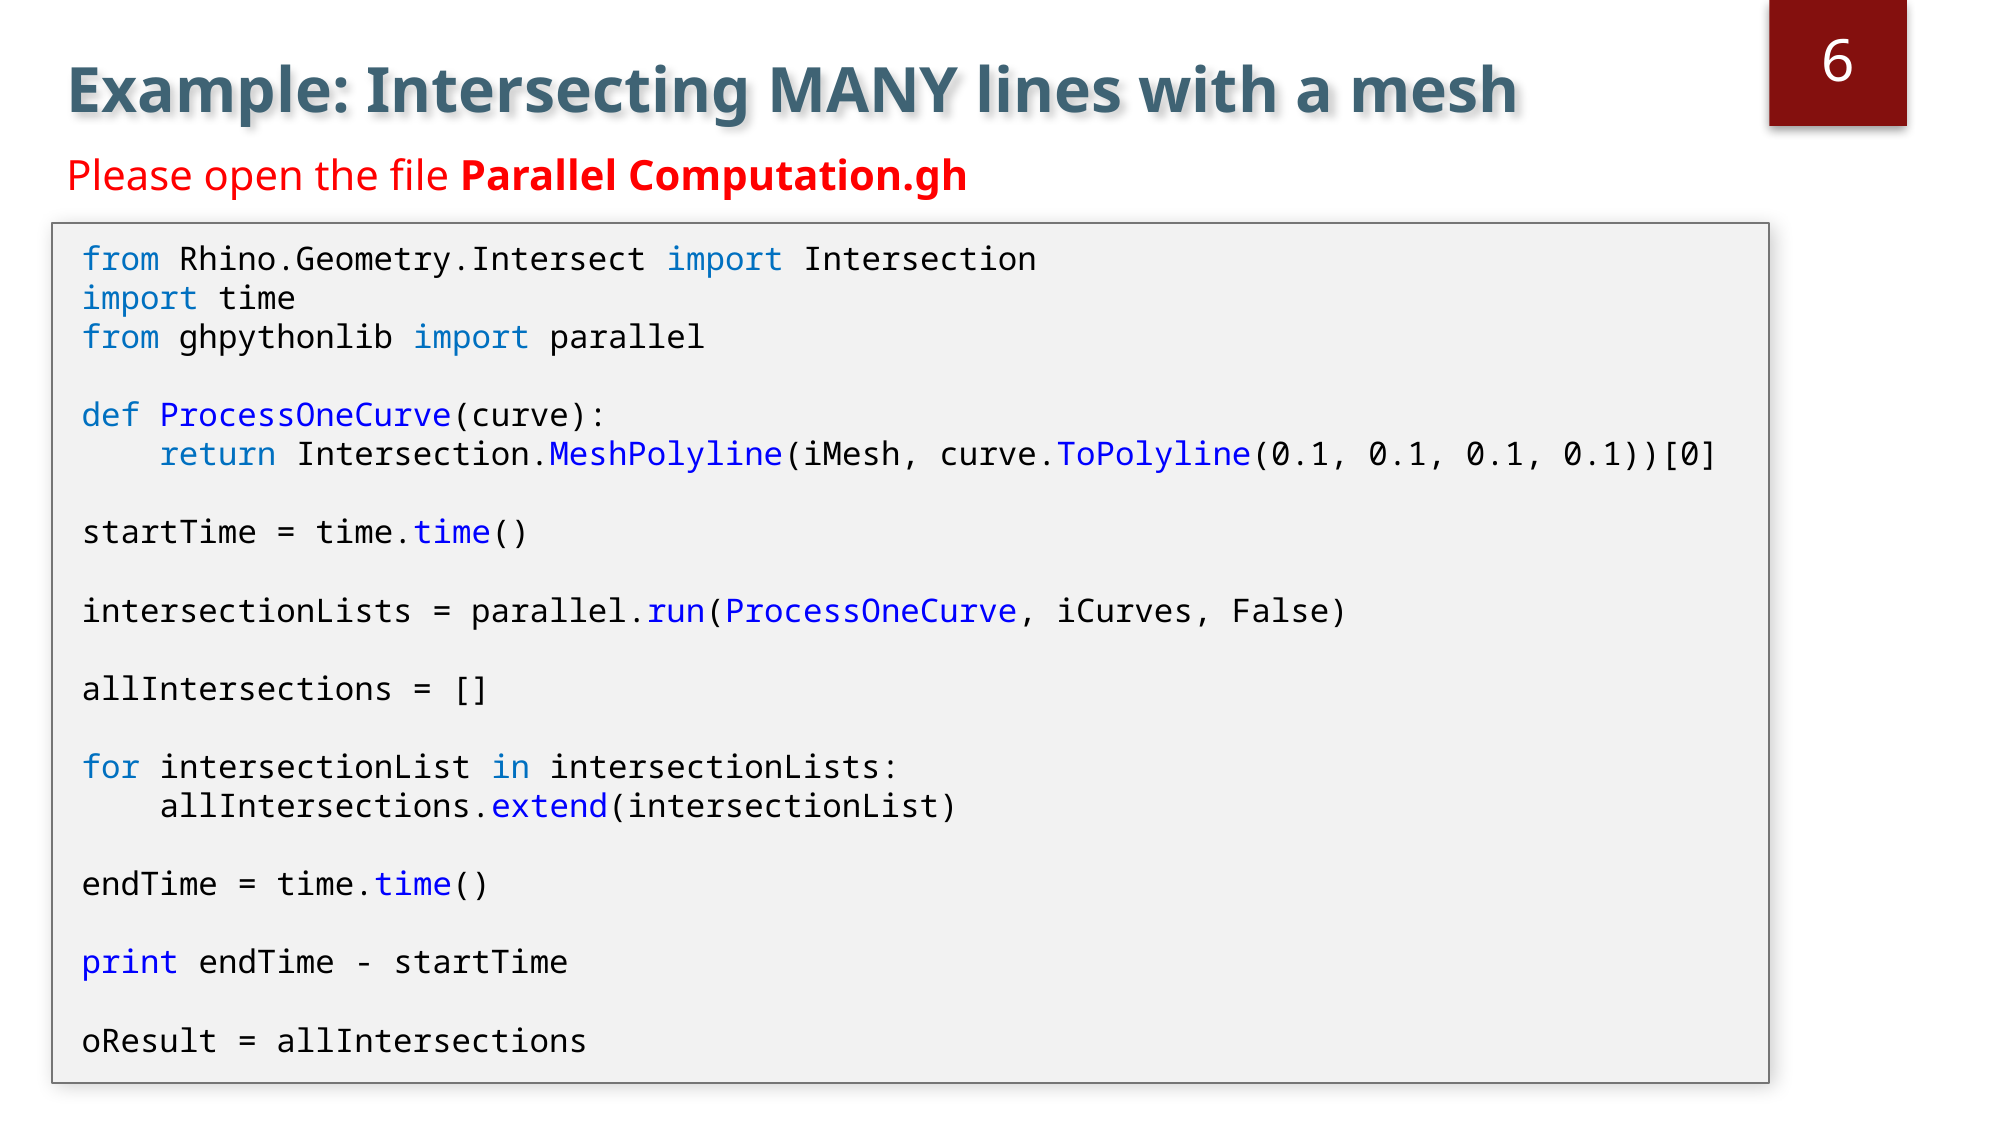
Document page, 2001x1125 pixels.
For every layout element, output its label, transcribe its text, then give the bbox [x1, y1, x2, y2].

text_box Please open the file Parallel Computation.gh [51, 141, 1505, 207]
slide_number 6 [1769, 0, 1907, 126]
title Example: Intersecting MANY lines with a mesh [51, 42, 1758, 134]
text_box from Rhino.Geometry.Intersect import Intersection import time from ghpythonlib import parallel def ProcessOneCurve(curve): return Intersection.MeshPolyline(iMesh, curve.ToPolyline(0.1, 0.1, 0.1, 0.1))[0] startTime = time.time() intersectionLists = parallel.run(ProcessOneCurve, iCurves, False) allIntersections = [] for intersectionList in intersectionLists: allIntersections.extend(intersectionList) endTime = time.time() print endTime - startTime oResult = allIntersections [51, 222, 1770, 1083]
